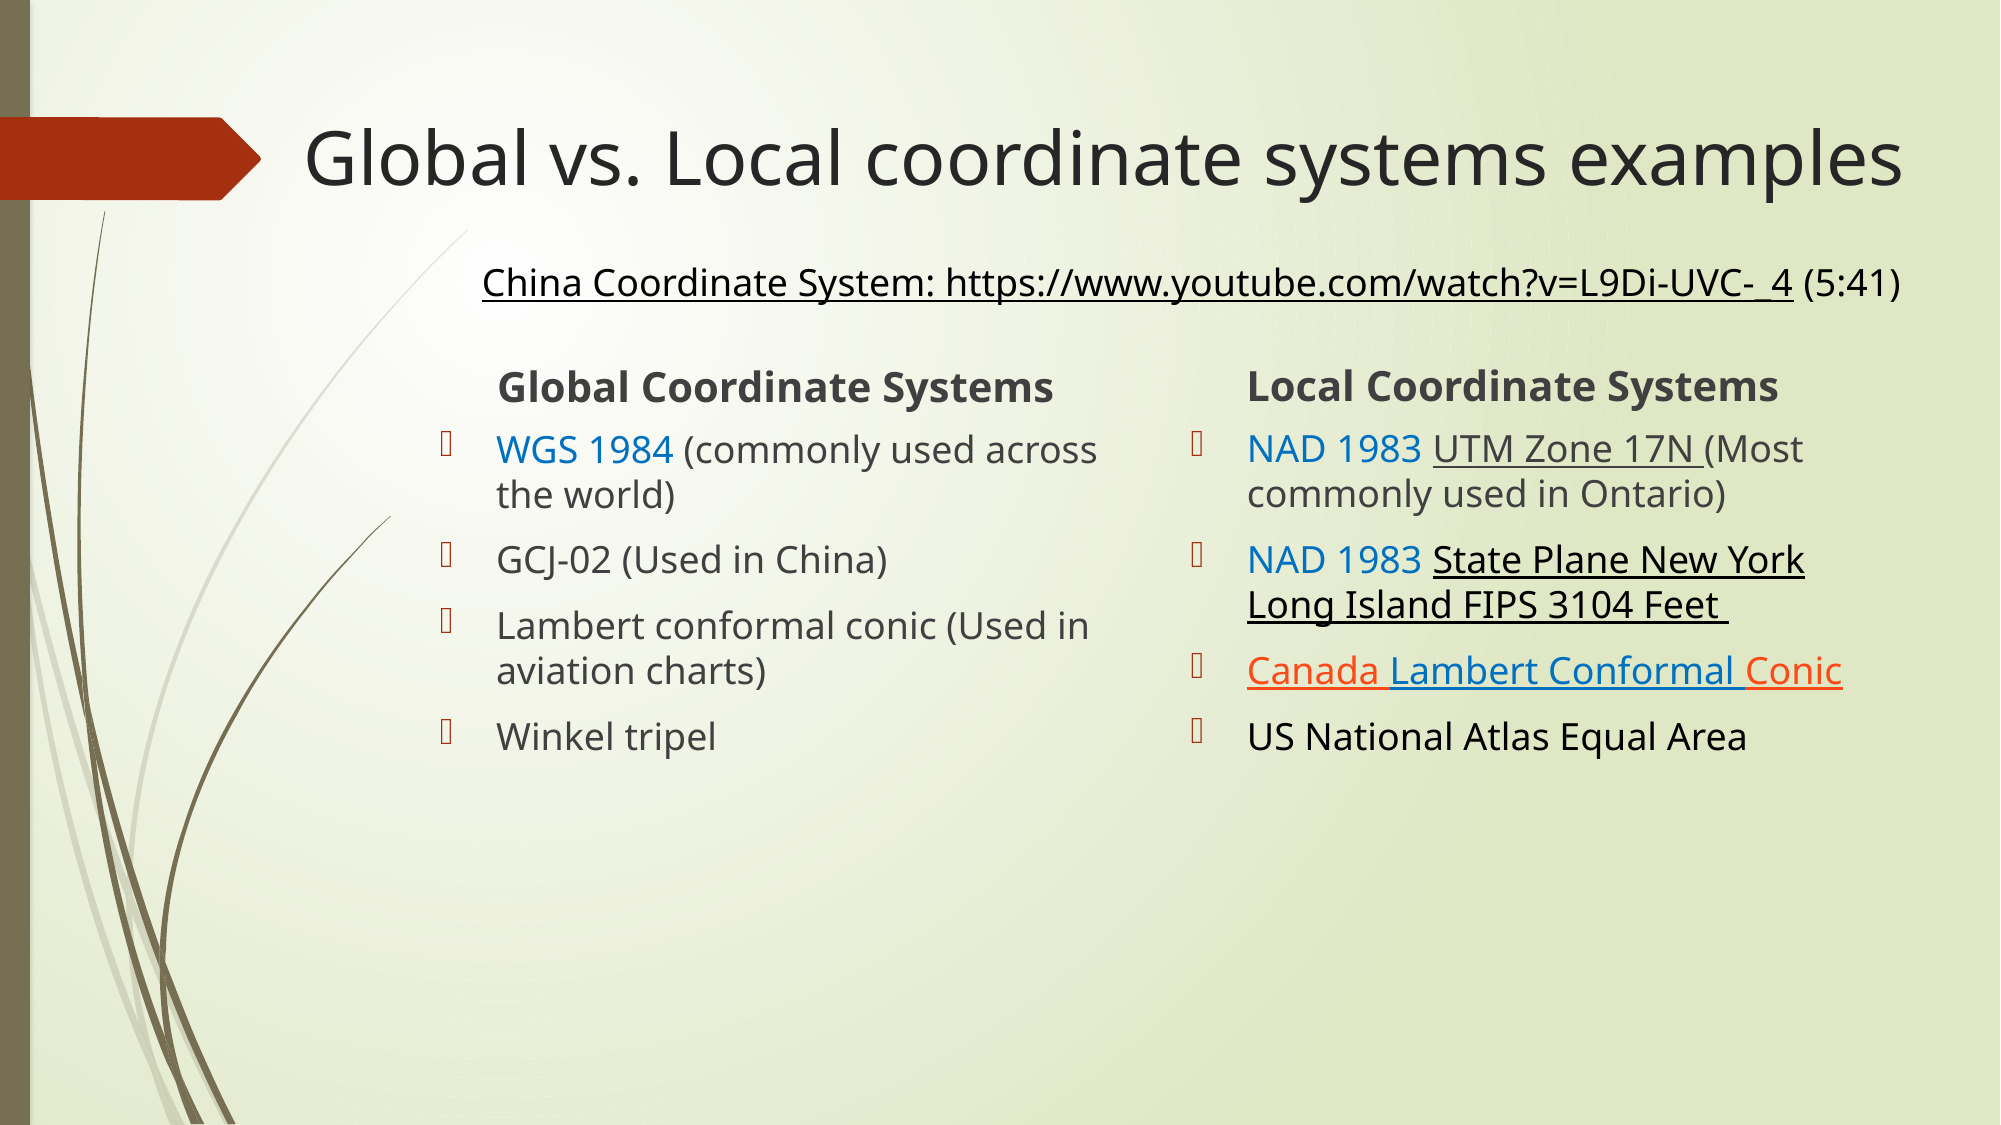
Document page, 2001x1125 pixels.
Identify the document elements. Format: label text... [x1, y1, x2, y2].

list Local Coordinate Systems [1231, 323, 1888, 417]
text_box China Coordinate System: https://www.youtube.com/watch?v=L9Di-UVC-_4 (5:41) [467, 251, 1916, 318]
list WGS 1984 (commonly used across the world) GCJ-02 (Used in China) Lambert conformal conic (Used in aviation charts) Winkel tripel [424, 418, 1138, 969]
list NAD 1983 UTM Zone 17N (Most commonly used in Ontario) NAD 1983 State Plane New York Long Island FIPS 3104 Feet Canada Lambert Conformal Conic US National Atlas Equal Area [1175, 417, 1888, 968]
list Global Coordinate Systems [482, 323, 1138, 418]
title Global vs. Local coordinate systems examples [288, 102, 2000, 313]
